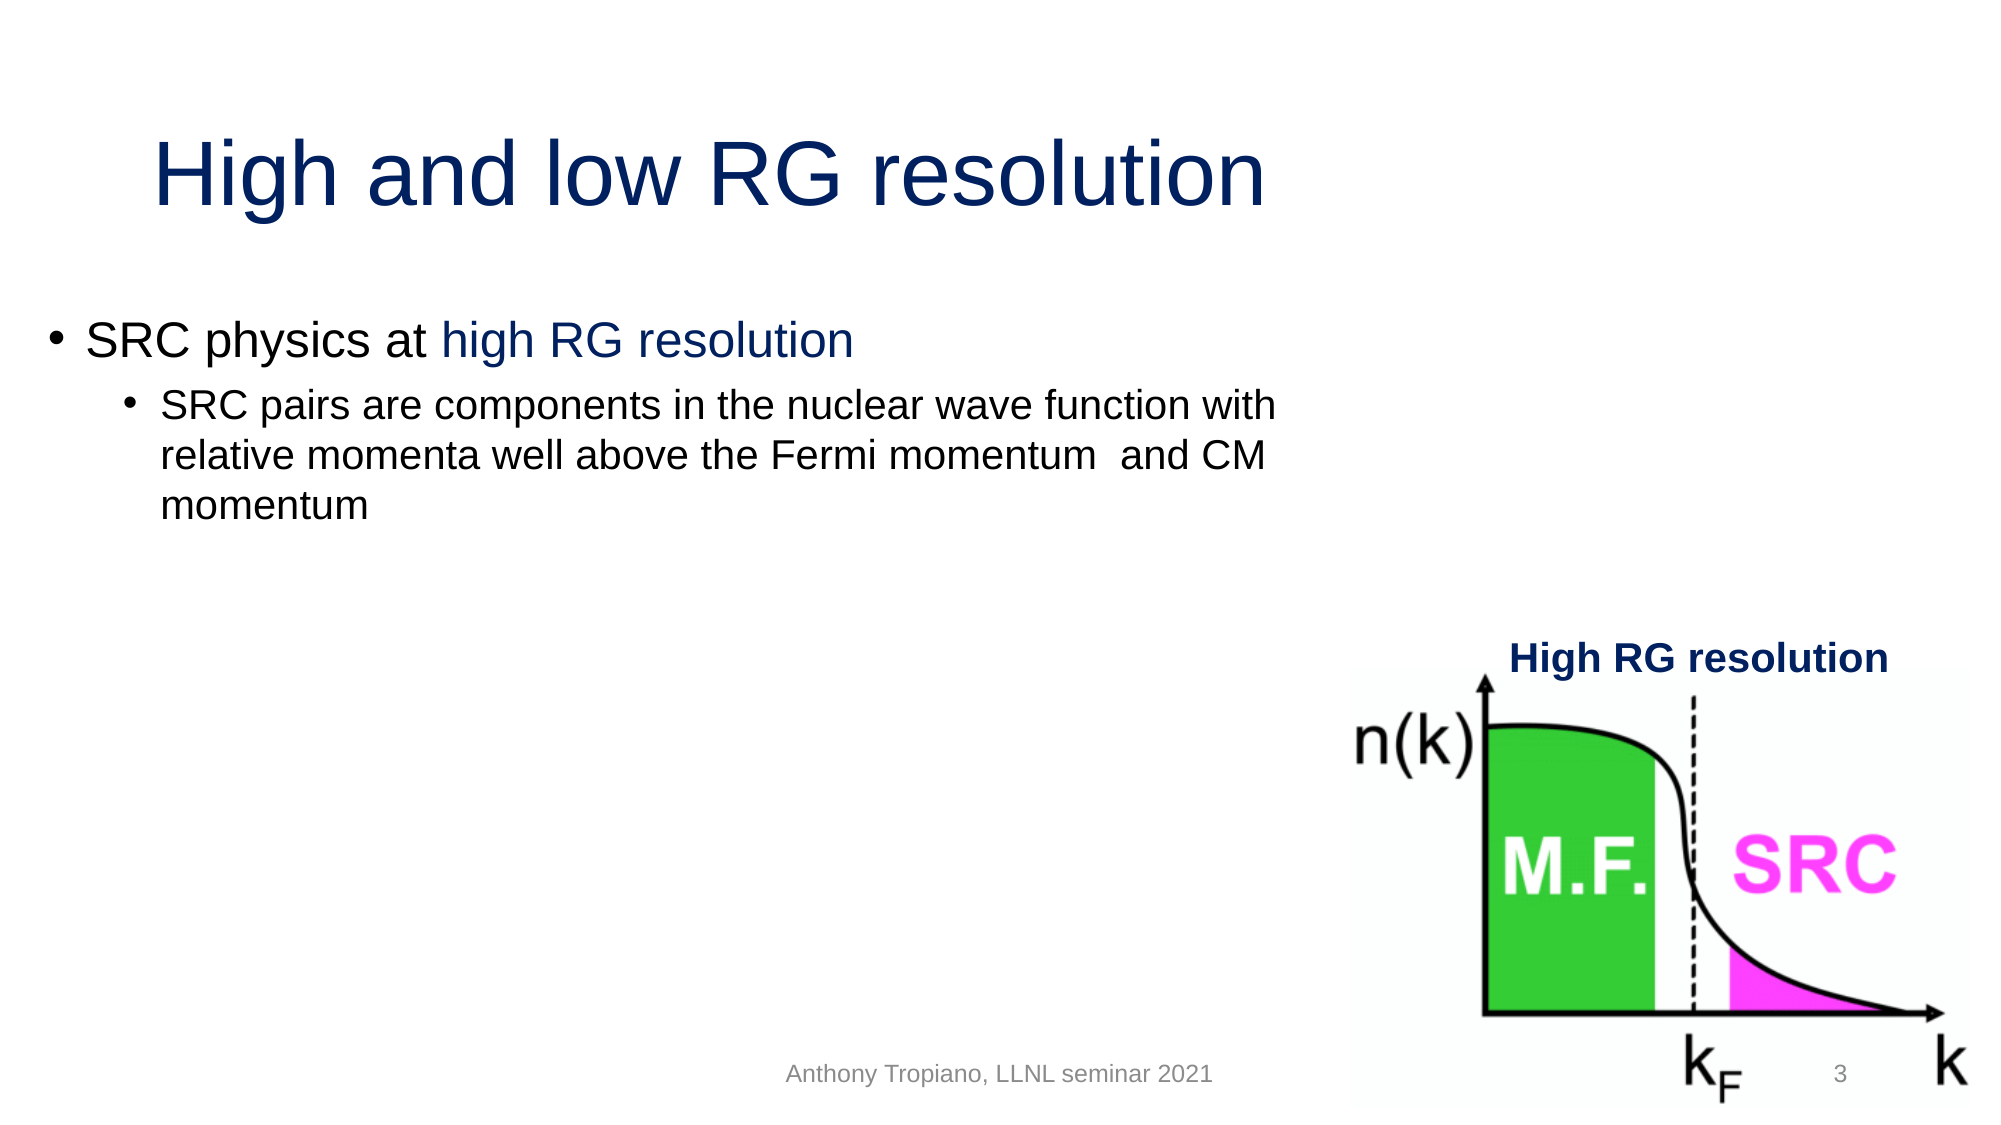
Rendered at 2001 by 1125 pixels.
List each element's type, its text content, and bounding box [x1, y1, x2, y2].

title High and low RG resolution [137, 59, 1863, 278]
picture [1337, 656, 1986, 1125]
footer Anthony Tropiano, LLNL seminar 2021 [662, 1042, 1337, 1103]
text_box High RG resolution [1494, 623, 1905, 656]
